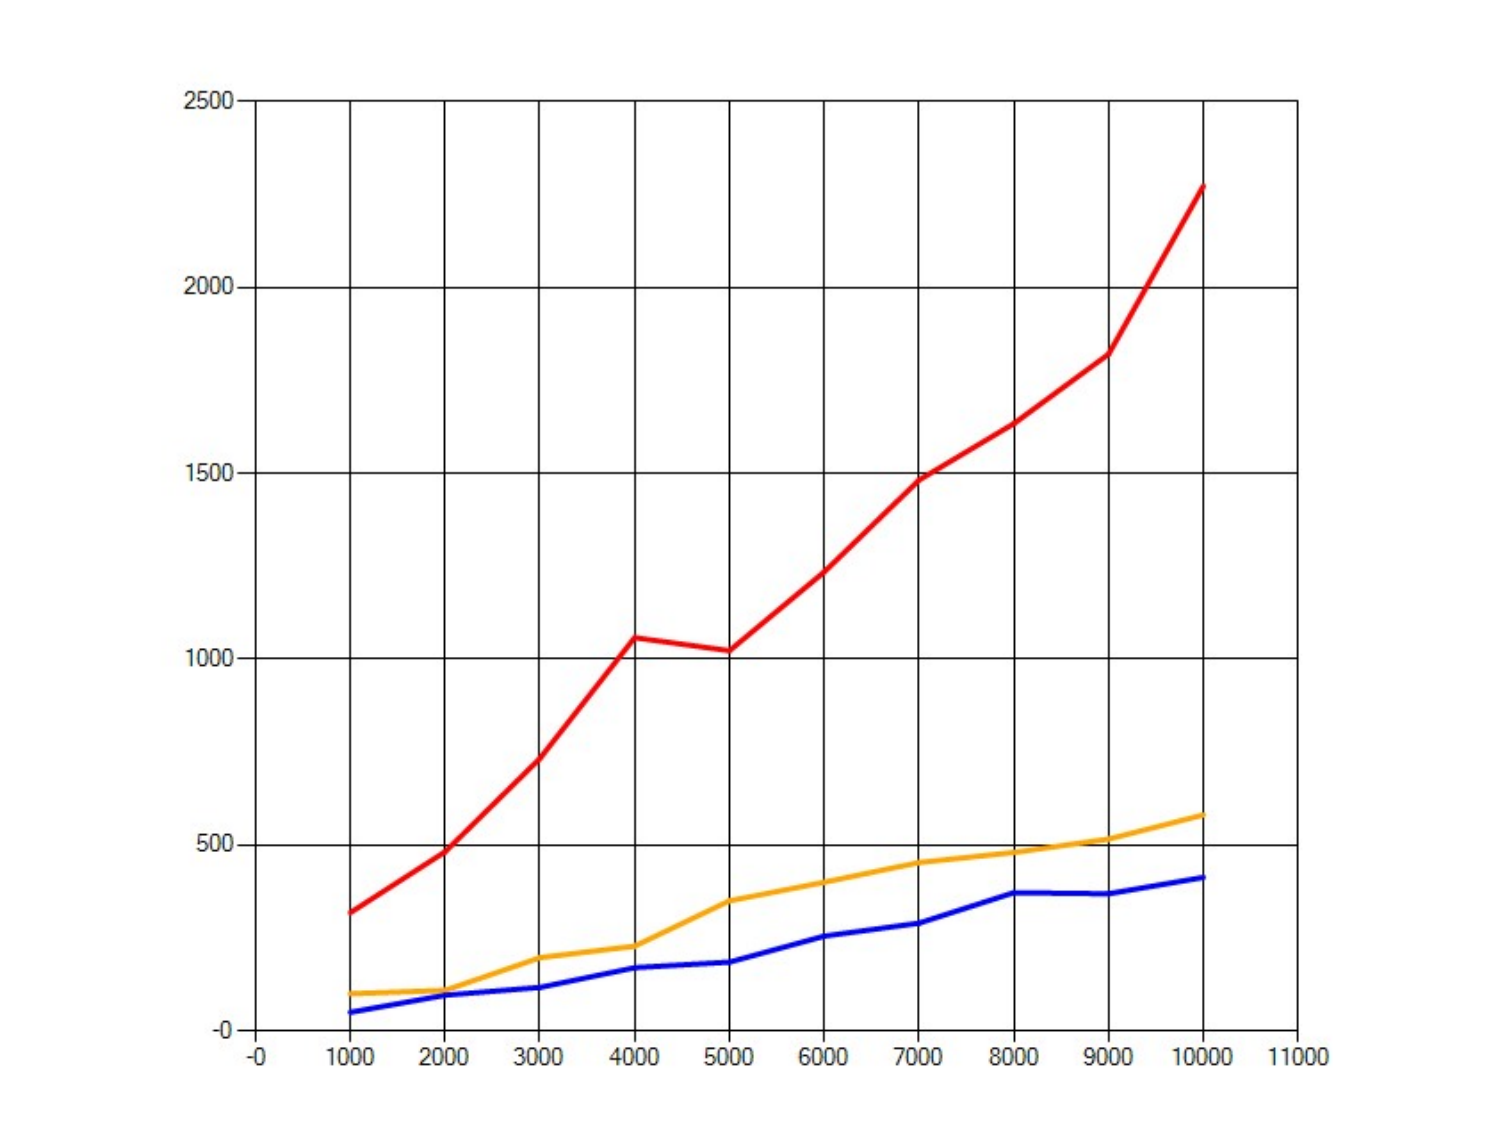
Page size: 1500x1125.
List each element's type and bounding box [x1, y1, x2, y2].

list [142, 53, 1388, 1087]
